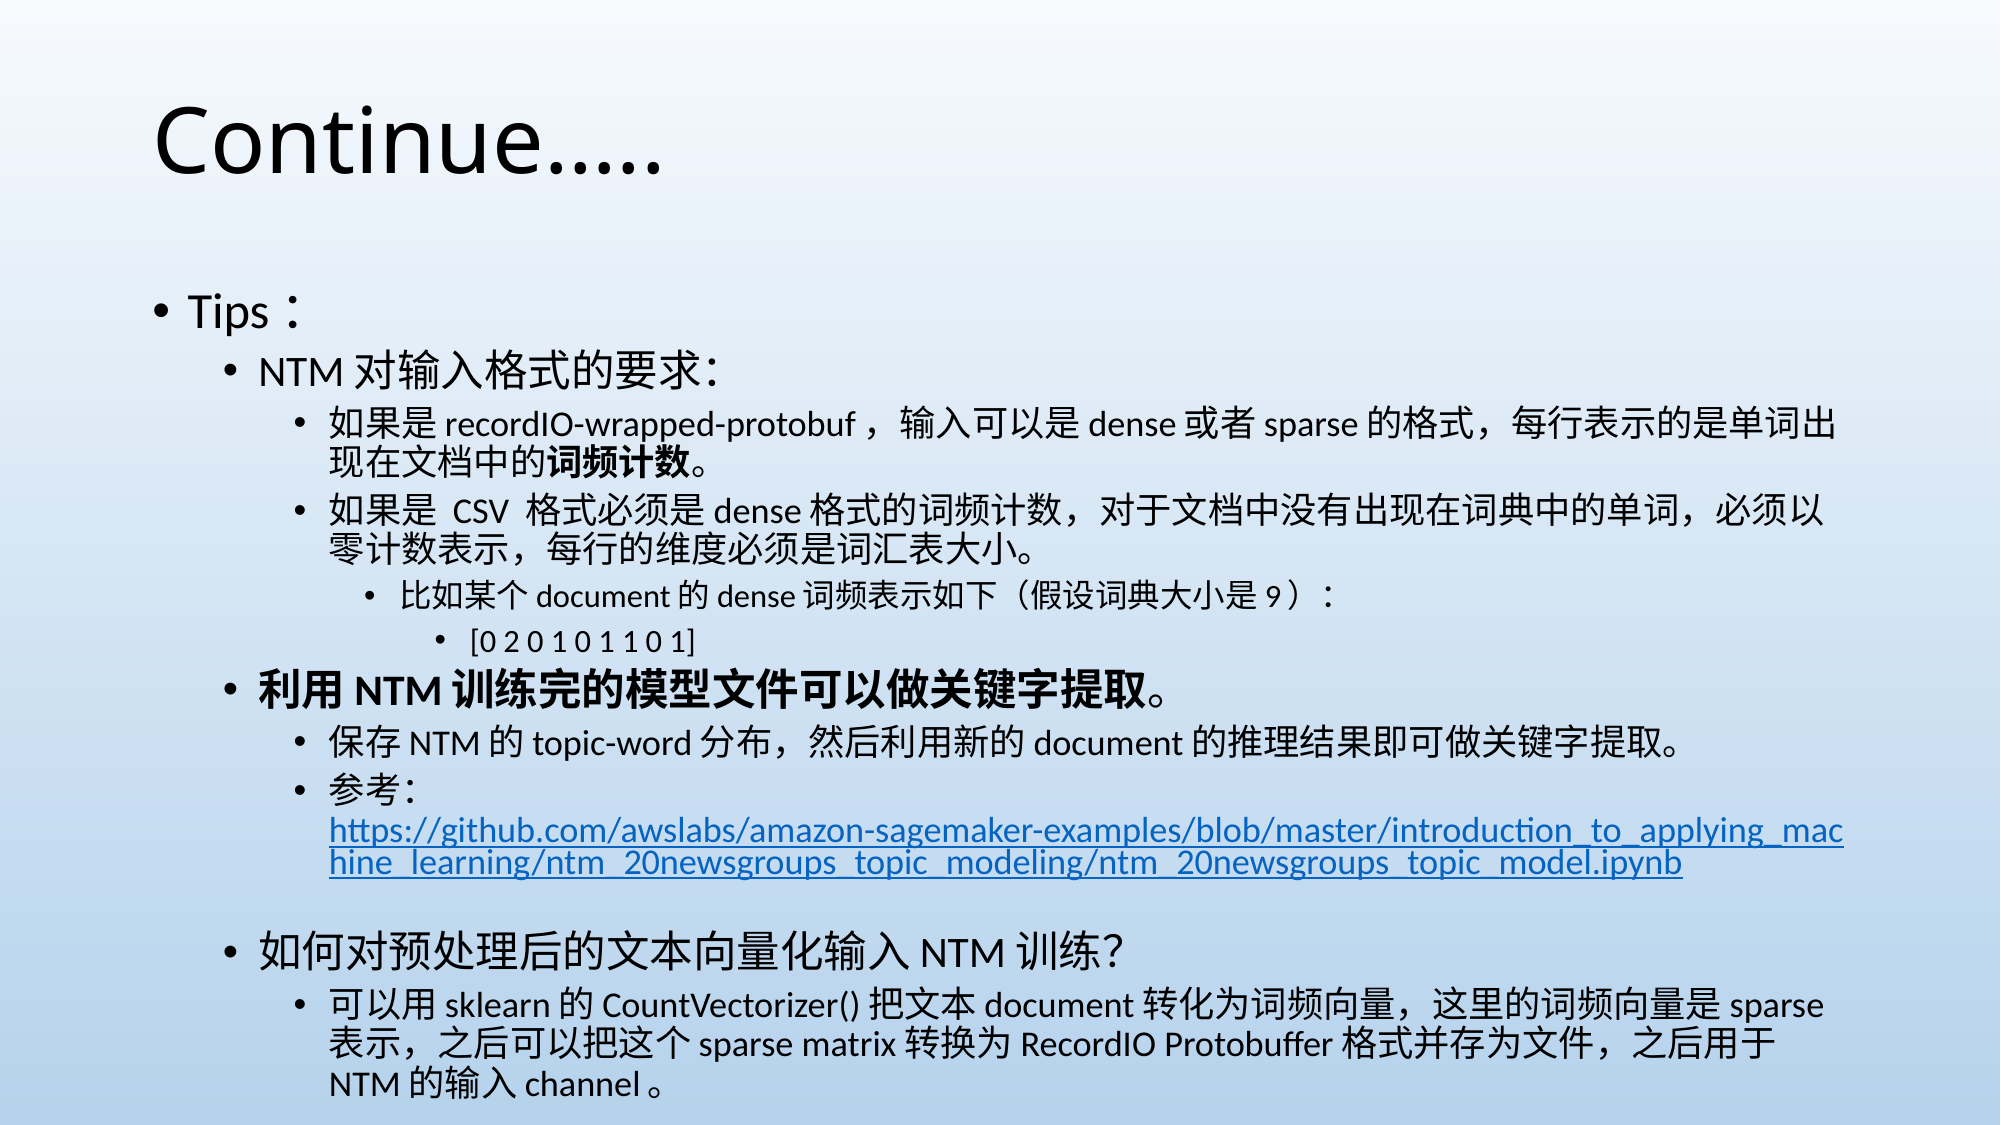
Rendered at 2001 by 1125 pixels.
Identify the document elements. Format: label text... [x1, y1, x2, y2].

list Tips： NTM对输入格式的要求： 如果是recordIO-wrapped-protobuf，输入可以是dense或者sparse的格式，每行表示的是单词出现在文档中的词频计数。 如果是 CSV 格式必须是dense格式的词频计数，对于文档中没有出现在词典中的单词，必须以零计数表示，每行的维度必须是词汇表大小。 比如某个document的dense词频表示如下（假设词典大小是9）： [0 2 0 1 0 1 1 0 1] 利用NTM训练完的模型文件可以做关键字提取。 保存NTM的topic-word分布，然后利用新的document的推理结果即可做关键字提取。 参考：https://github.com/awslabs/amazon-sagemaker-examples/blob/master/introduction_to_applying_machine_learning/ntm_20newsgroups_topic_modeling/ntm_20newsgroups_topic_model.ipynb 如何对预处理后的文本向量化输入NTM训练？ 可以用sklearn的CountVectorizer()把文本document转化为词频向量，这里的词频向量是sparse 表示，之后可以把这个sparse matrix转换为RecordIO Protobuffer格式并存为文件，之后用于NTM的输入channel。 [137, 277, 1863, 1084]
title Continue….. [137, 59, 1863, 228]
